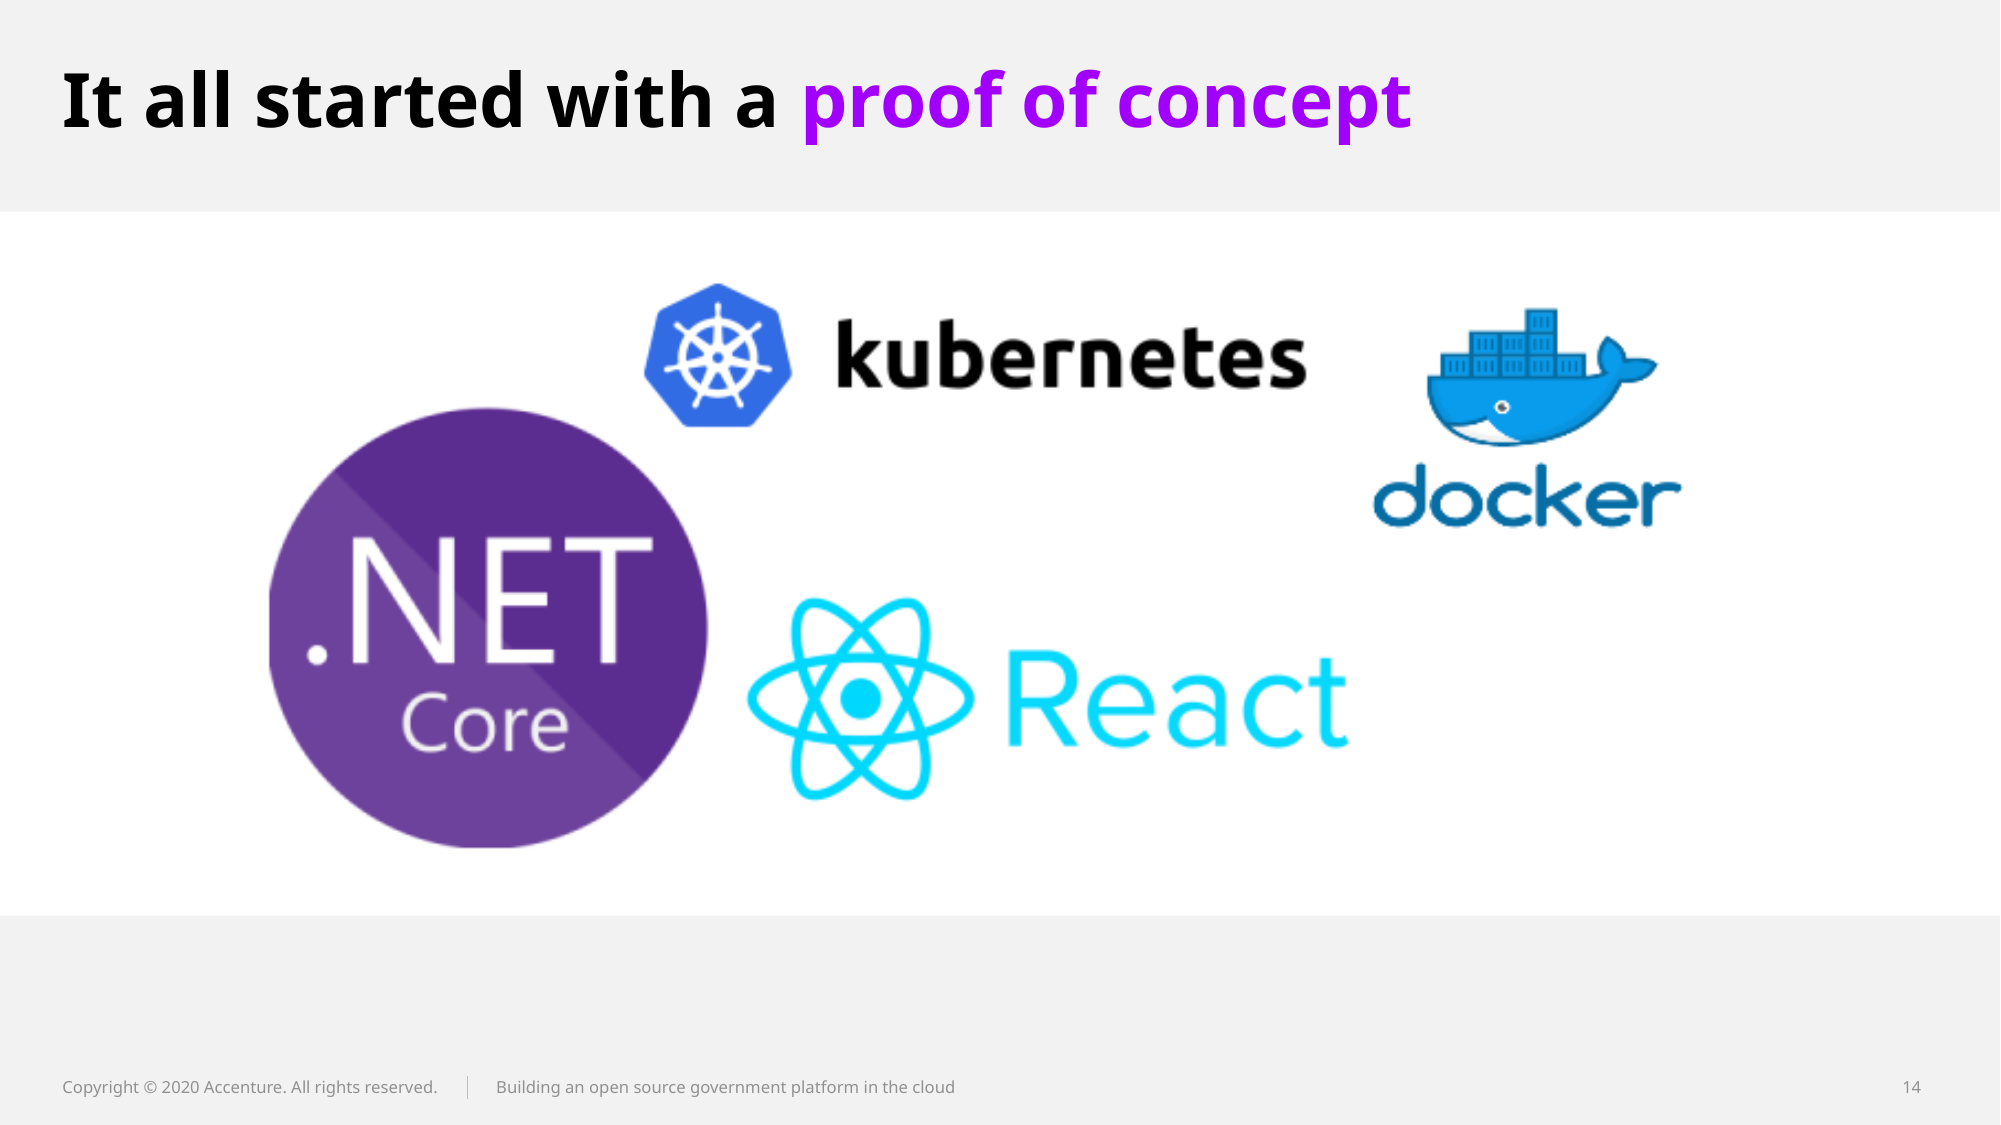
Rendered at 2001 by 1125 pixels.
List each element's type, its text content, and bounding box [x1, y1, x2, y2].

text_box [0, 0, 2000, 213]
title It all started with a proof of concept [62, 62, 1938, 224]
picture [228, 271, 1772, 908]
text_box Copyright © 2020 Accenture. All rights reserved. [62, 1069, 986, 1104]
text_box [0, 915, 2000, 1125]
text_box 14 [1887, 1069, 1951, 1104]
